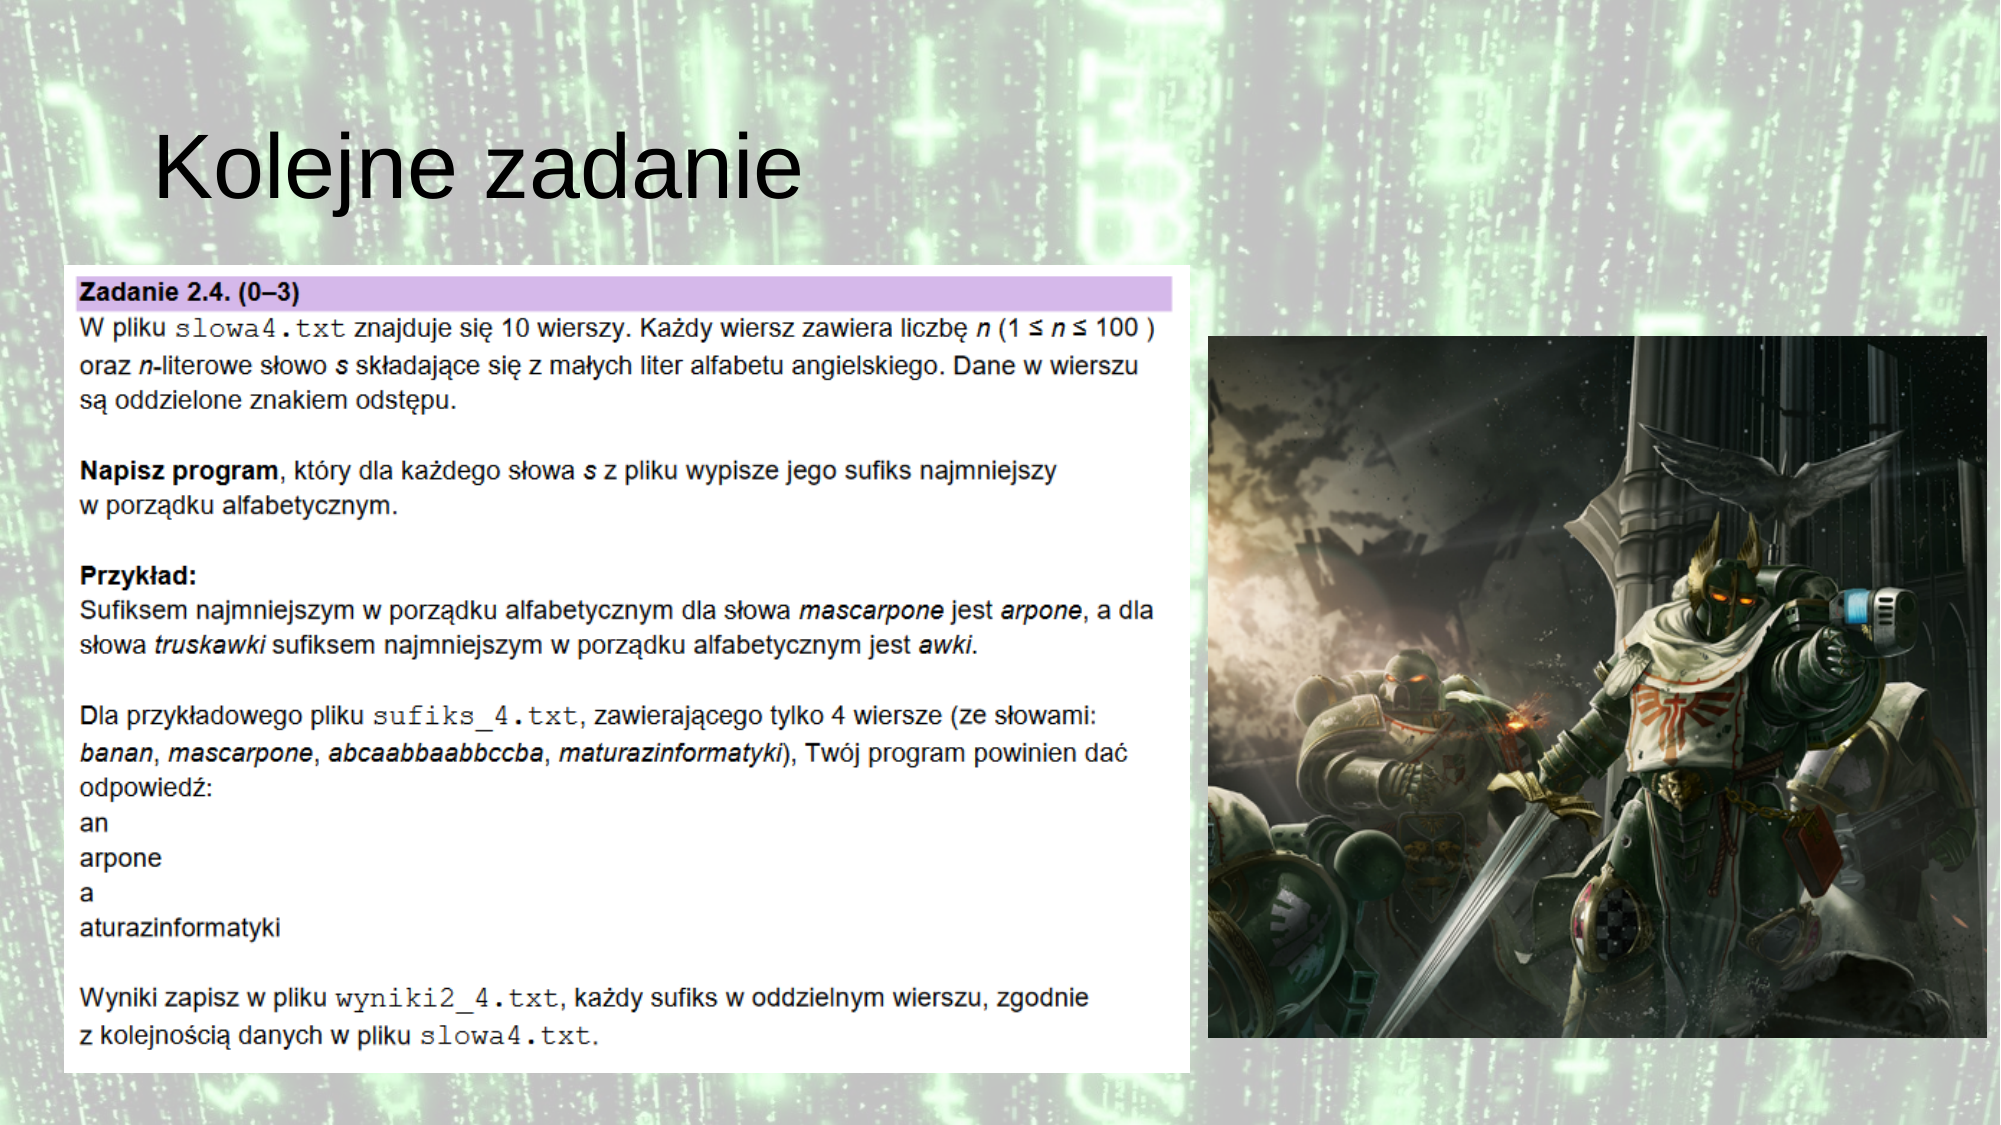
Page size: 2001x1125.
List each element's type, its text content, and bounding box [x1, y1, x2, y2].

title Kolejne zadanie [137, 59, 1863, 278]
picture [1208, 336, 1987, 1038]
picture [64, 265, 1190, 1073]
